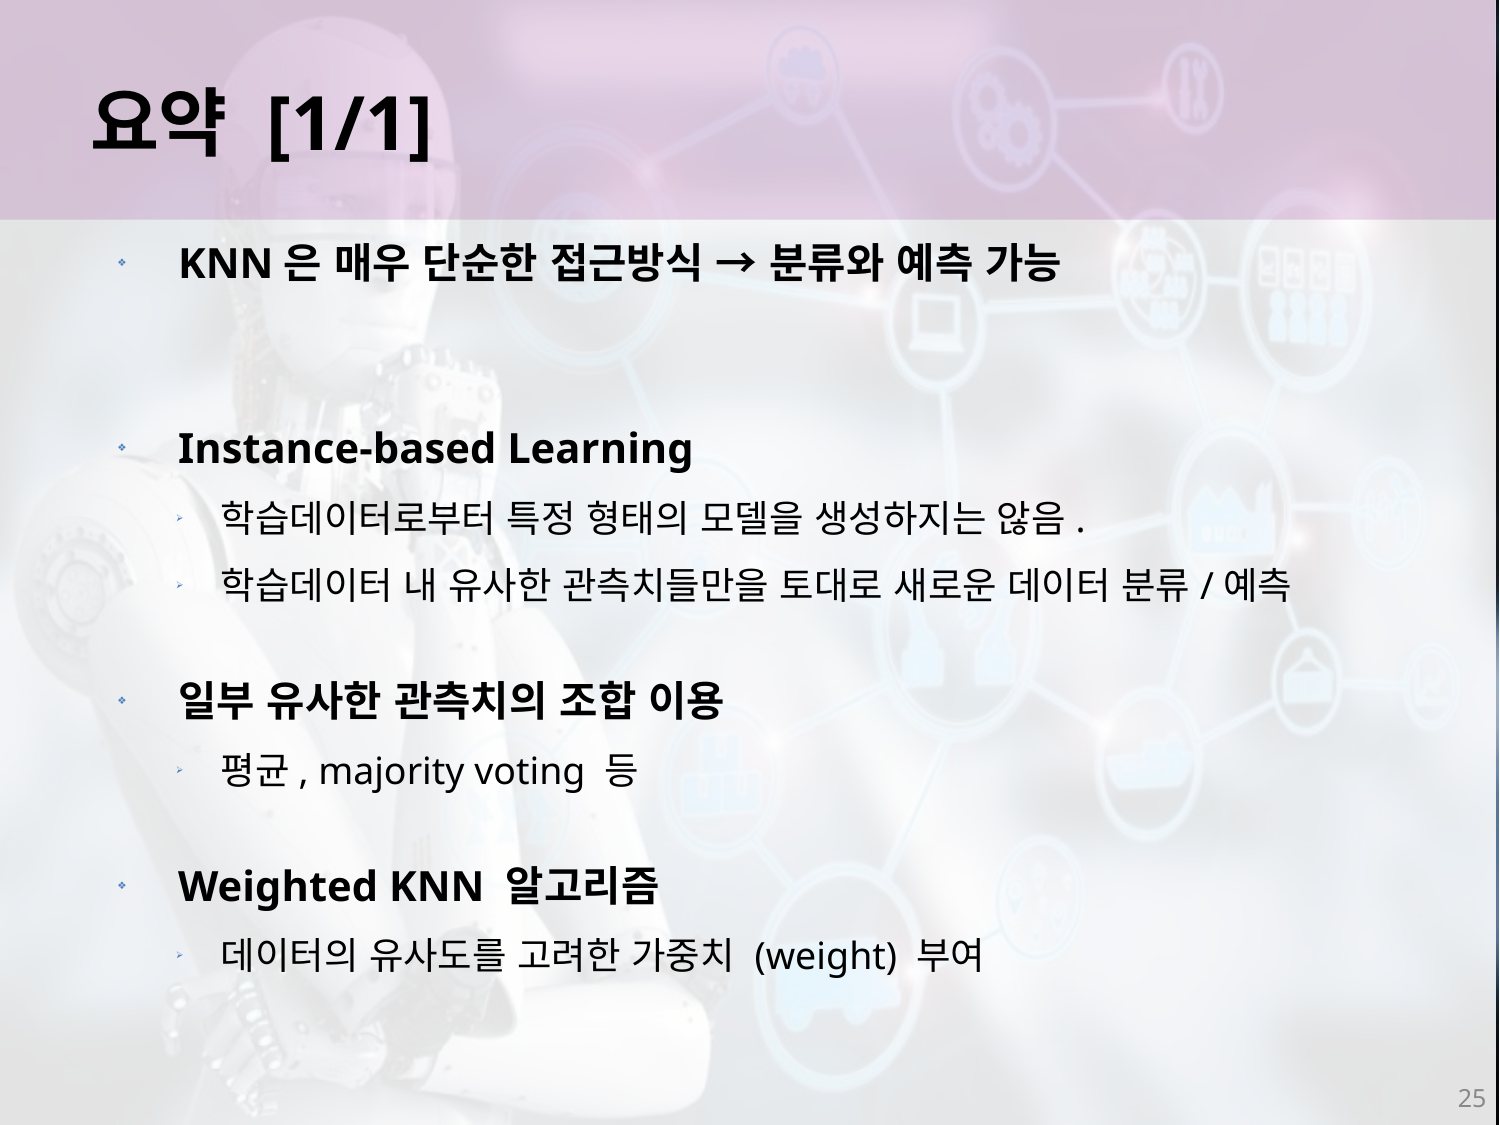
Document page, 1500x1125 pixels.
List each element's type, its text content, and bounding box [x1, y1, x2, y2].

text_box KNN은 매우 단순한 접근방식 → 분류와 예측 가능 Instance-based Learning 학습데이터로부터 특정 형태의 모델을 생성하지는 않음. 학습데이터 내 유사한 관측치들만을 토대로 새로운 데이터 분류/예측 일부 유사한 관측치의 조합 이용 평균, majority voting 등 Weighted KNN 알고리즘 데이터의 유사도를 고려한 가중치 (weight) 부여 [102, 229, 1461, 985]
slide_number 25 [1189, 1074, 1500, 1125]
text_box [0, 0, 1496, 220]
text_box 요약 [1/1] [75, 45, 1424, 197]
